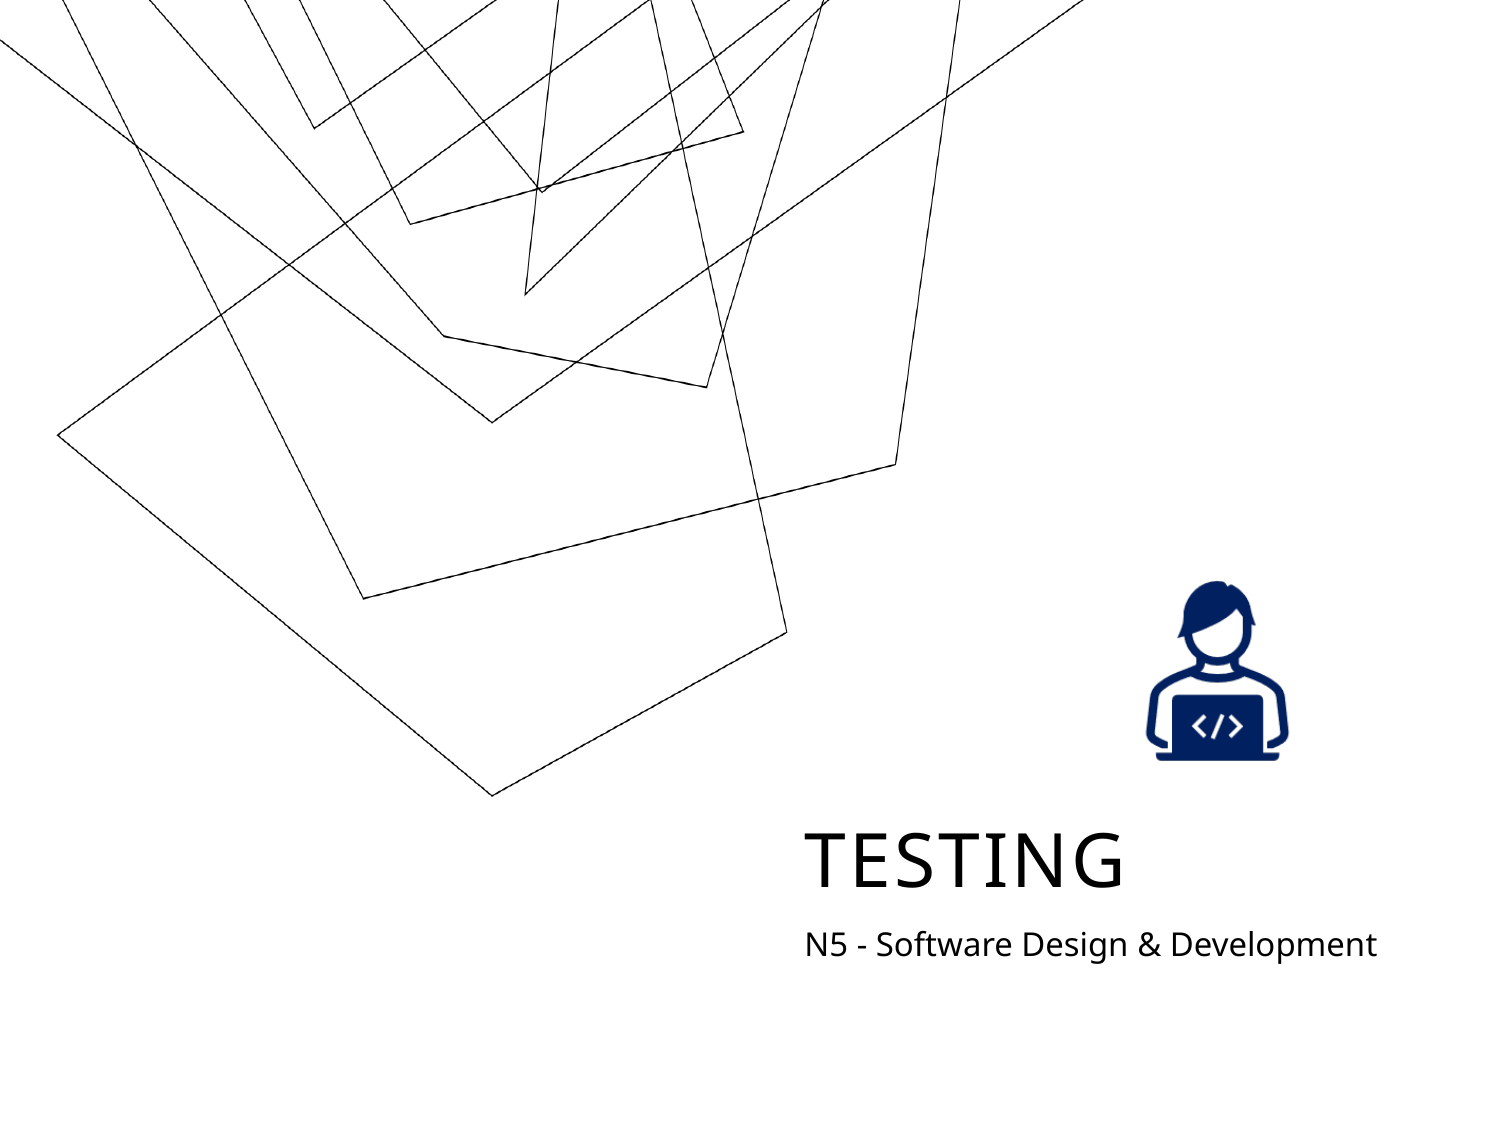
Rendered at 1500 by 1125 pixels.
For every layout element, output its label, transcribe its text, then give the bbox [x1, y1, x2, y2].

title Testing [789, 727, 1443, 912]
subtitle N5 - Software Design & Development [789, 916, 1398, 982]
picture [0, 0, 1319, 830]
